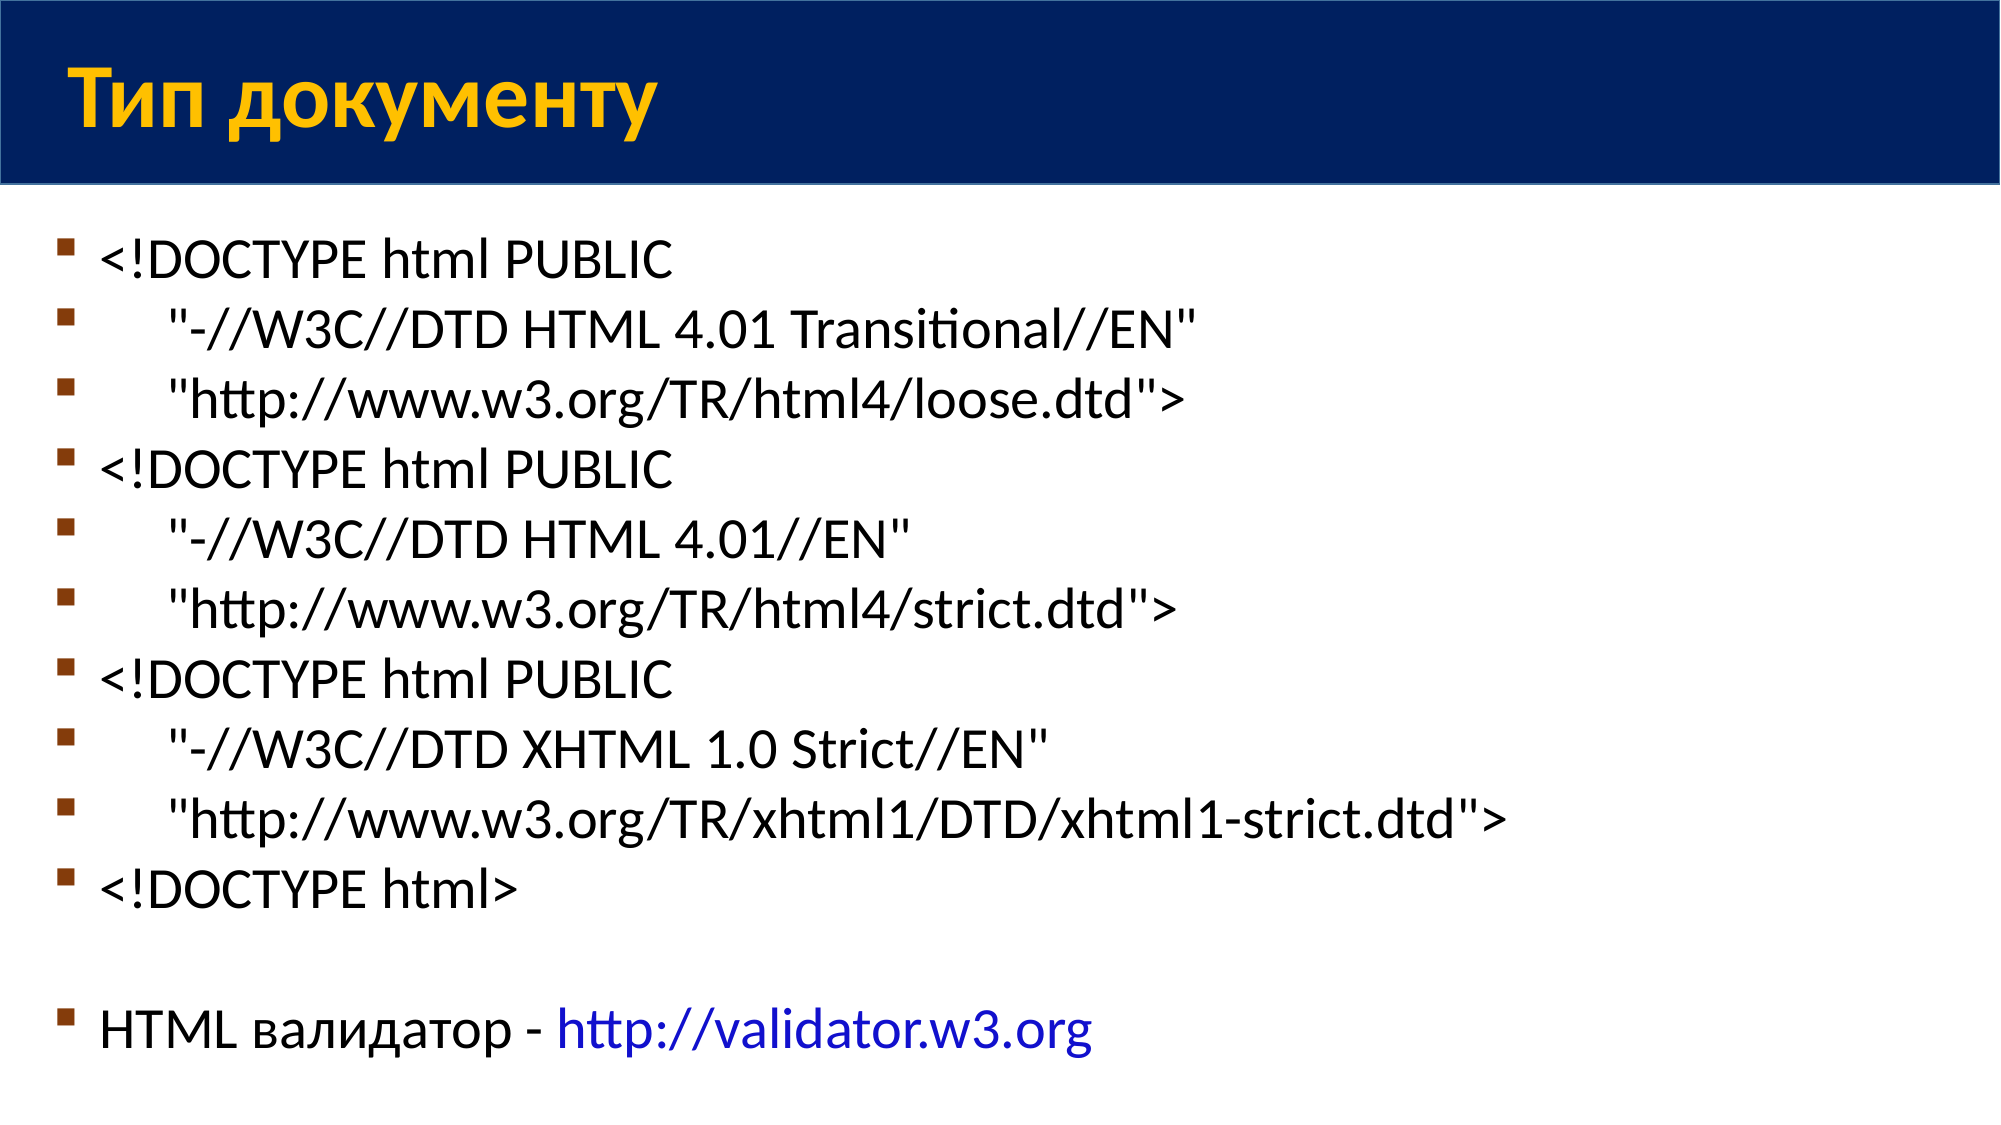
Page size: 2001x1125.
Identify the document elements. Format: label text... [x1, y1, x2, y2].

text_box [0, 0, 2000, 185]
text_box <!DOCTYPE html PUBLIC "-//W3C//DTD HTML 4.01 Transitional//EN" "http://www.w3.org/TR/html4/loose.dtd"> <!DOCTYPE html PUBLIC "-//W3C//DTD HTML 4.01//EN" "http://www.w3.org/TR/html4/strict.dtd"> <!DOCTYPE html PUBLIC "-//W3C//DTD XHTML 1.0 Strict//EN" "http://www.w3.org/TR/xhtml1/DTD/xhtml1-strict.dtd"> <!DOCTYPE html> HTML валидатор - http://validator.w3.org [38, 212, 1591, 1068]
text_box Тип документу [52, 28, 1972, 154]
